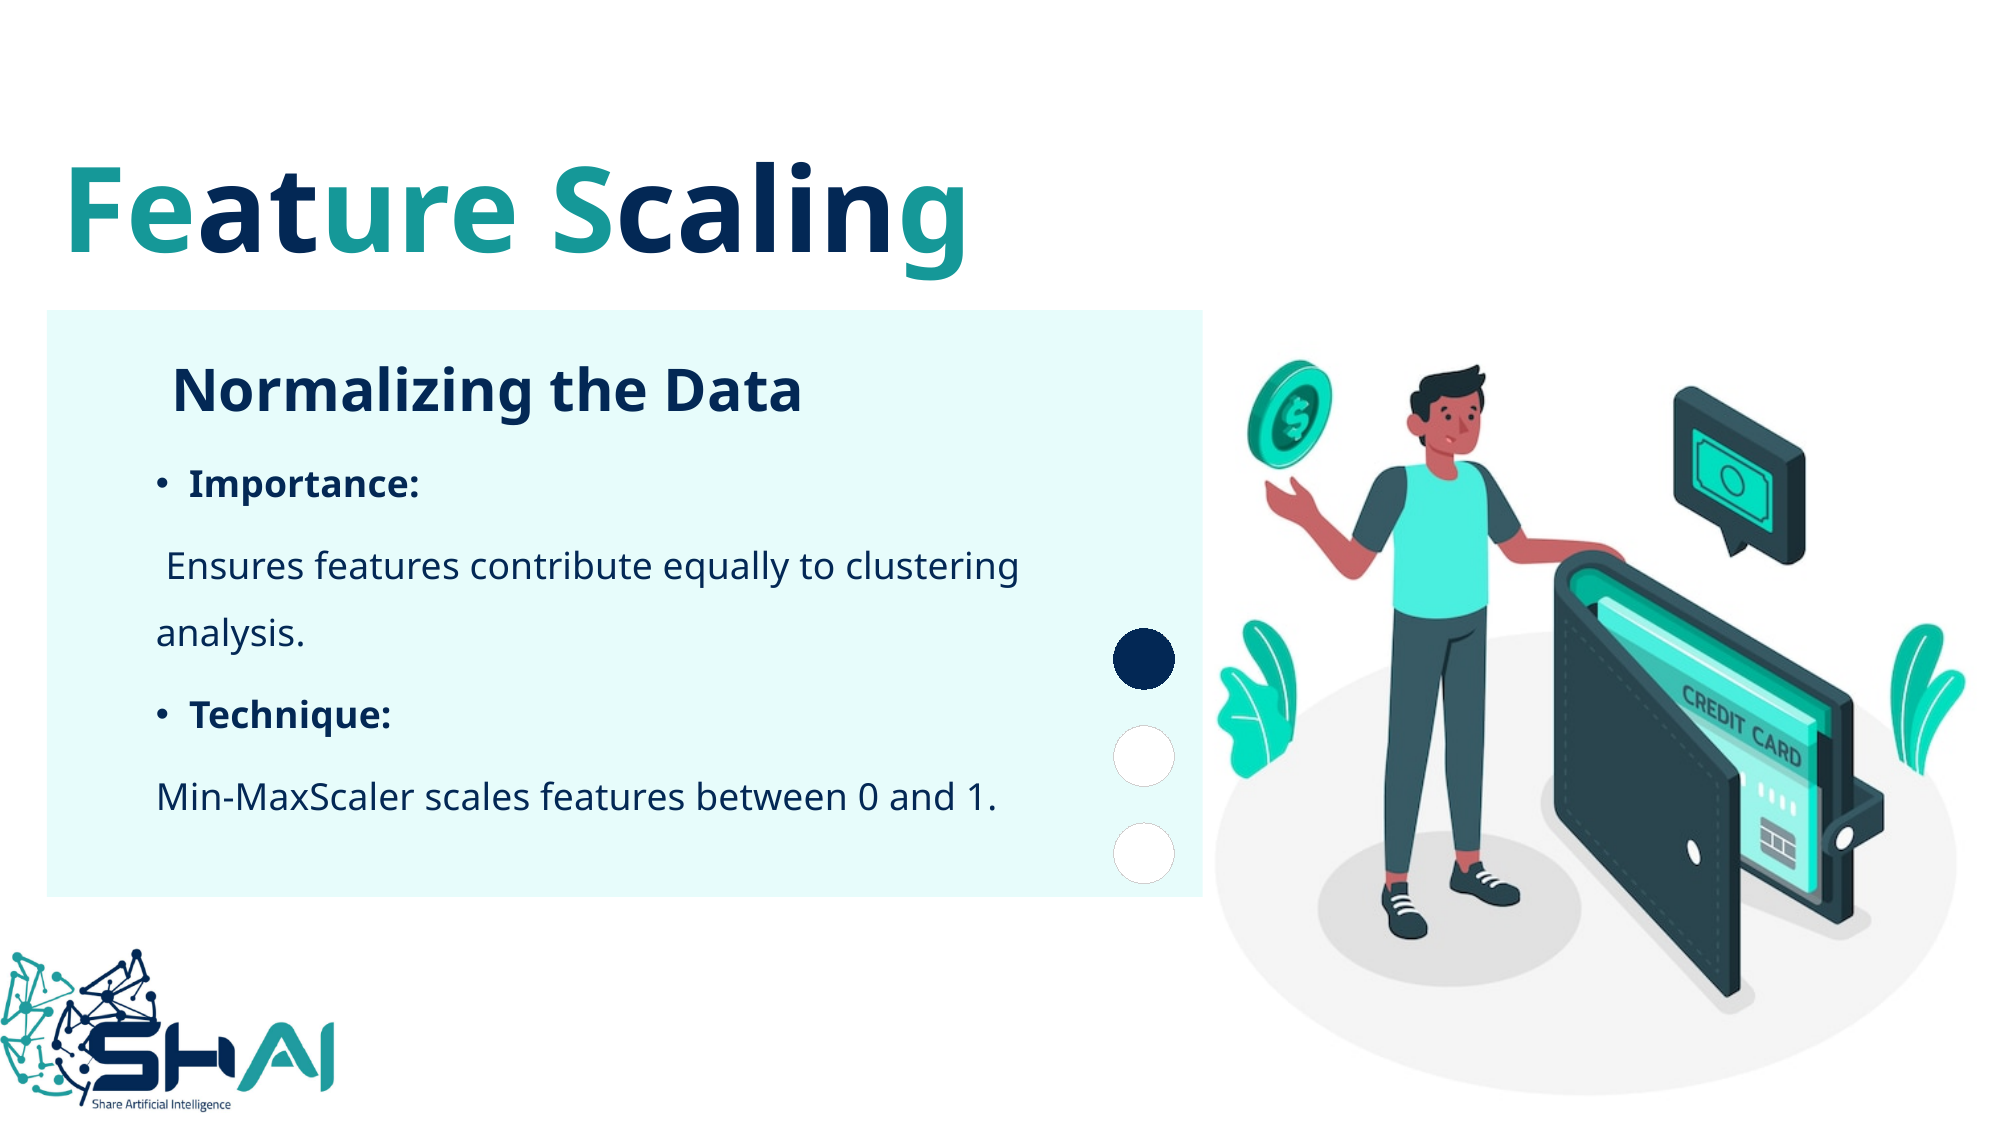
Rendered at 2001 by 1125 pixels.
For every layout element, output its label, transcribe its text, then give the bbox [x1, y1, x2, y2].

text_box [46, 323, 1172, 897]
title Feature Scaling [46, 105, 1203, 323]
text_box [1113, 628, 1175, 884]
picture [0, 935, 338, 1125]
picture [1172, 277, 2000, 1125]
list Normalizing the Data Importance: Ensures features contribute equally to clustering analysis. Technique: Min-MaxScaler scales features between 0 and 1. [140, 310, 1154, 832]
